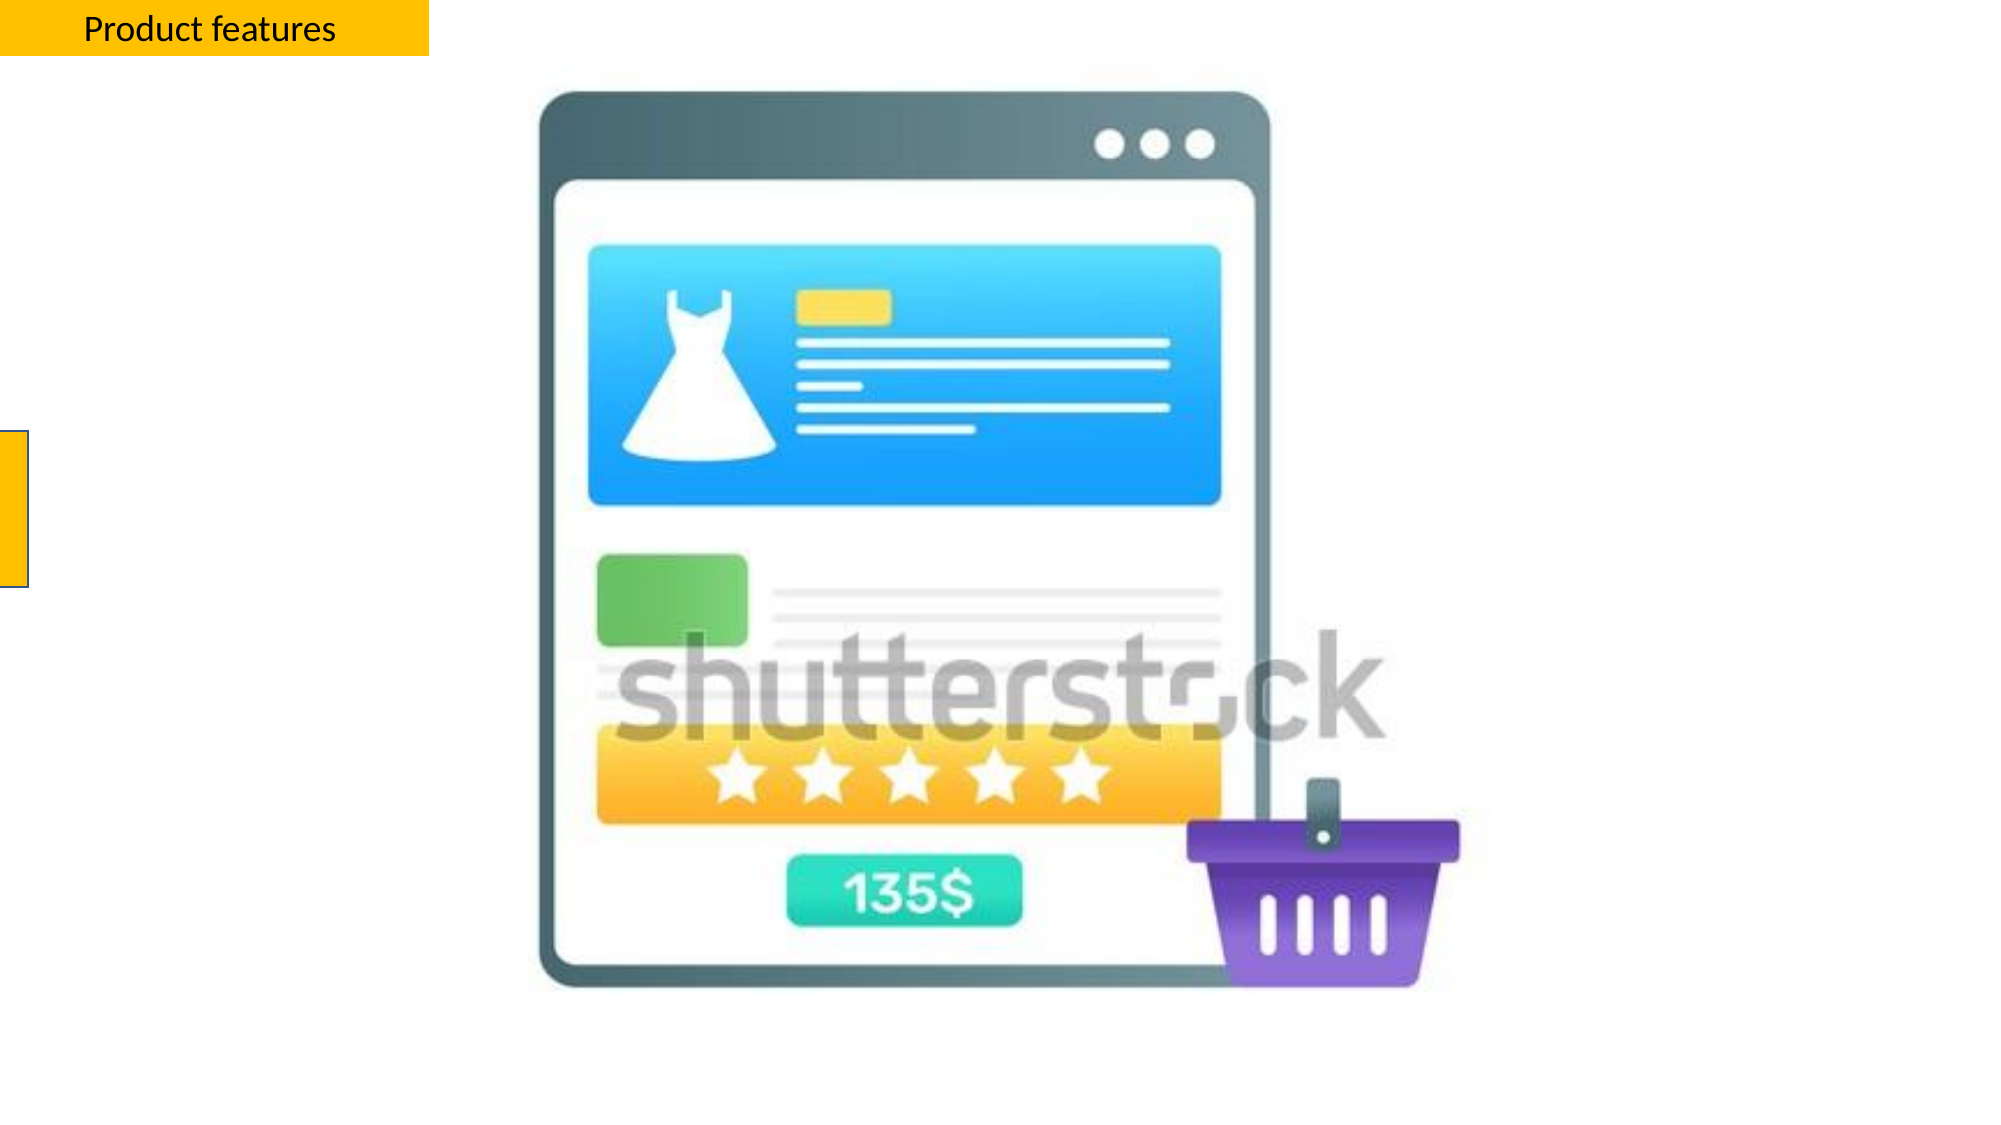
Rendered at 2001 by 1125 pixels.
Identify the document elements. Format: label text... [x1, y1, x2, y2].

text_box Articulate [0, 431, 29, 588]
text_box Product features [0, 0, 303, 56]
picture [307, 0, 1693, 1118]
